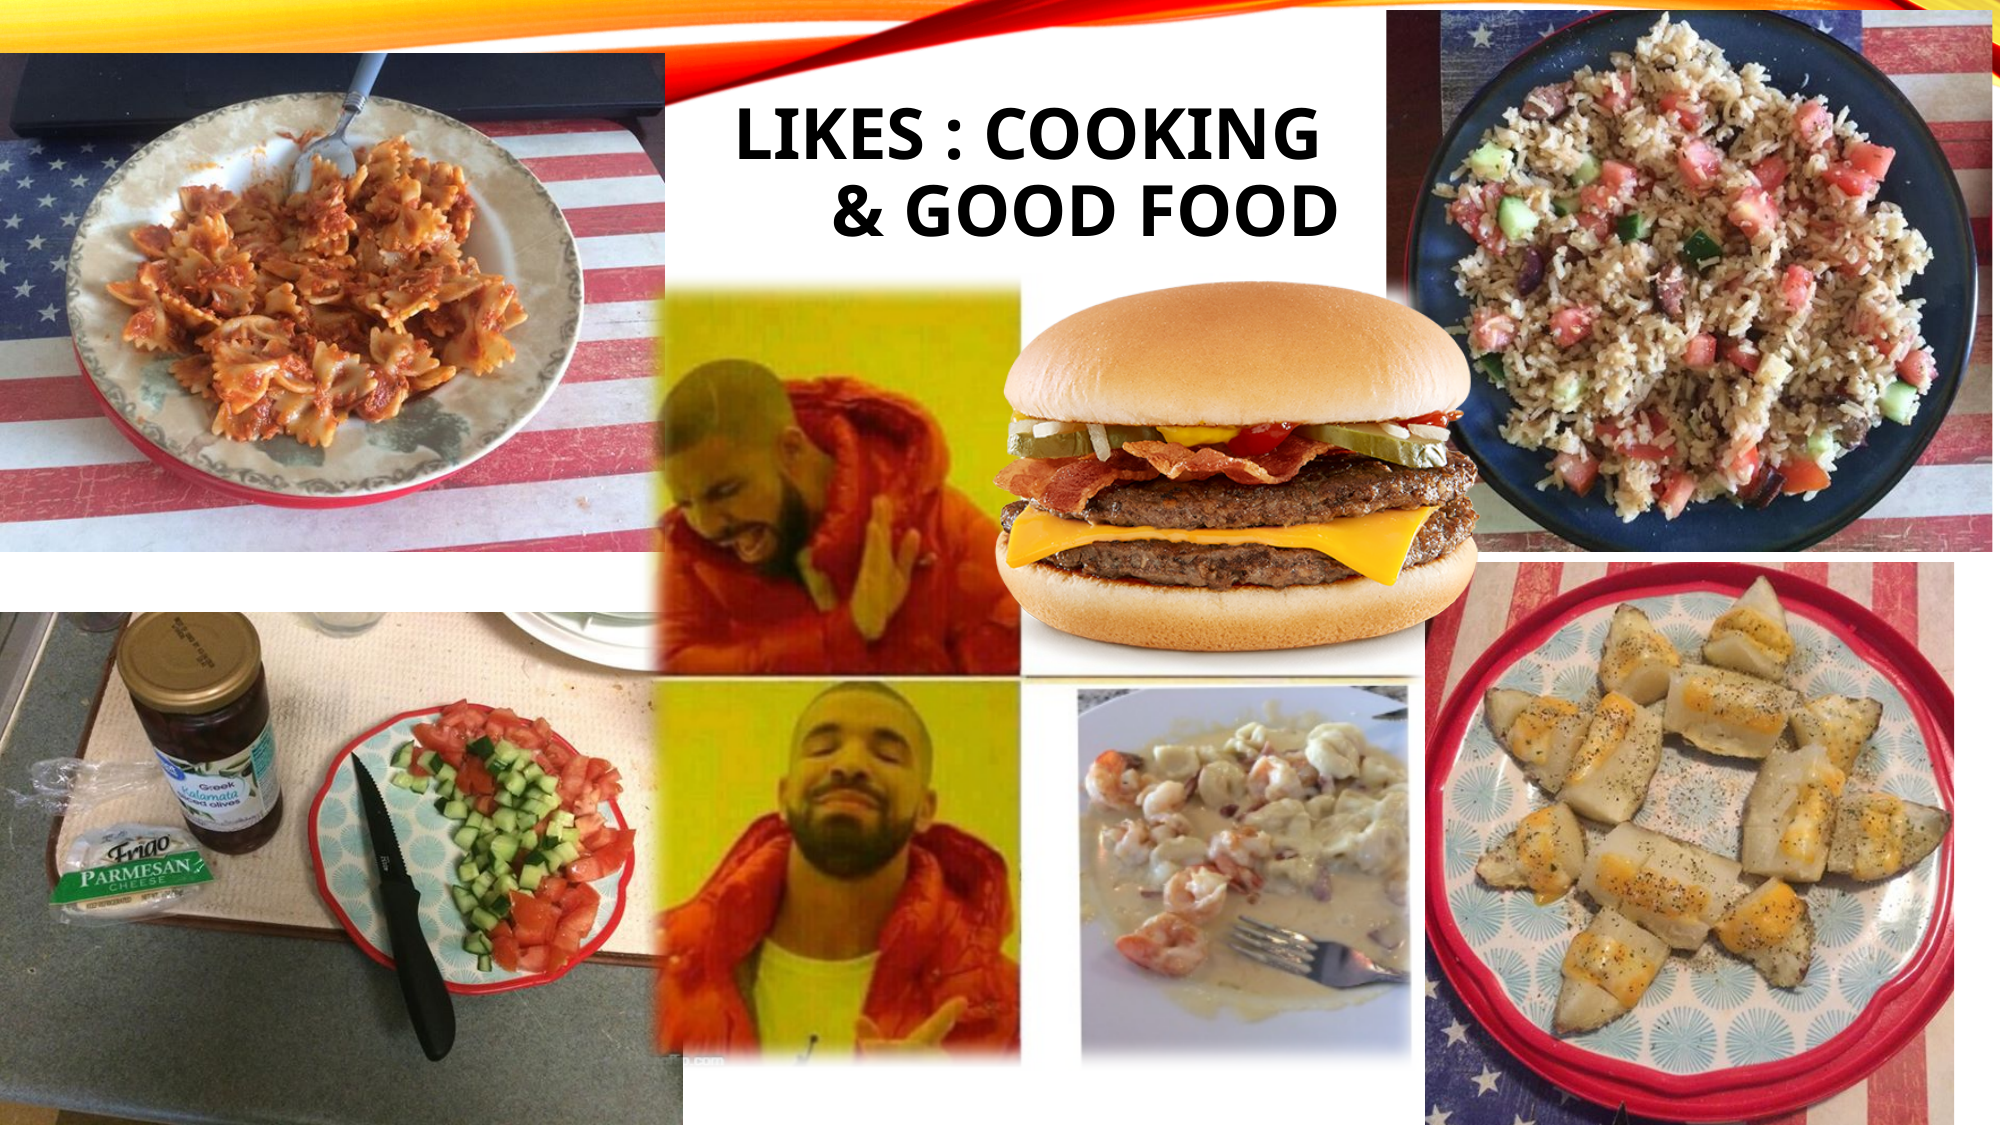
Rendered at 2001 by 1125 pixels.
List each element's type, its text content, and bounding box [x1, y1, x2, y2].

title Likes : cooking & good food [682, 68, 1357, 273]
picture [0, 0, 2000, 1125]
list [0, 53, 665, 552]
